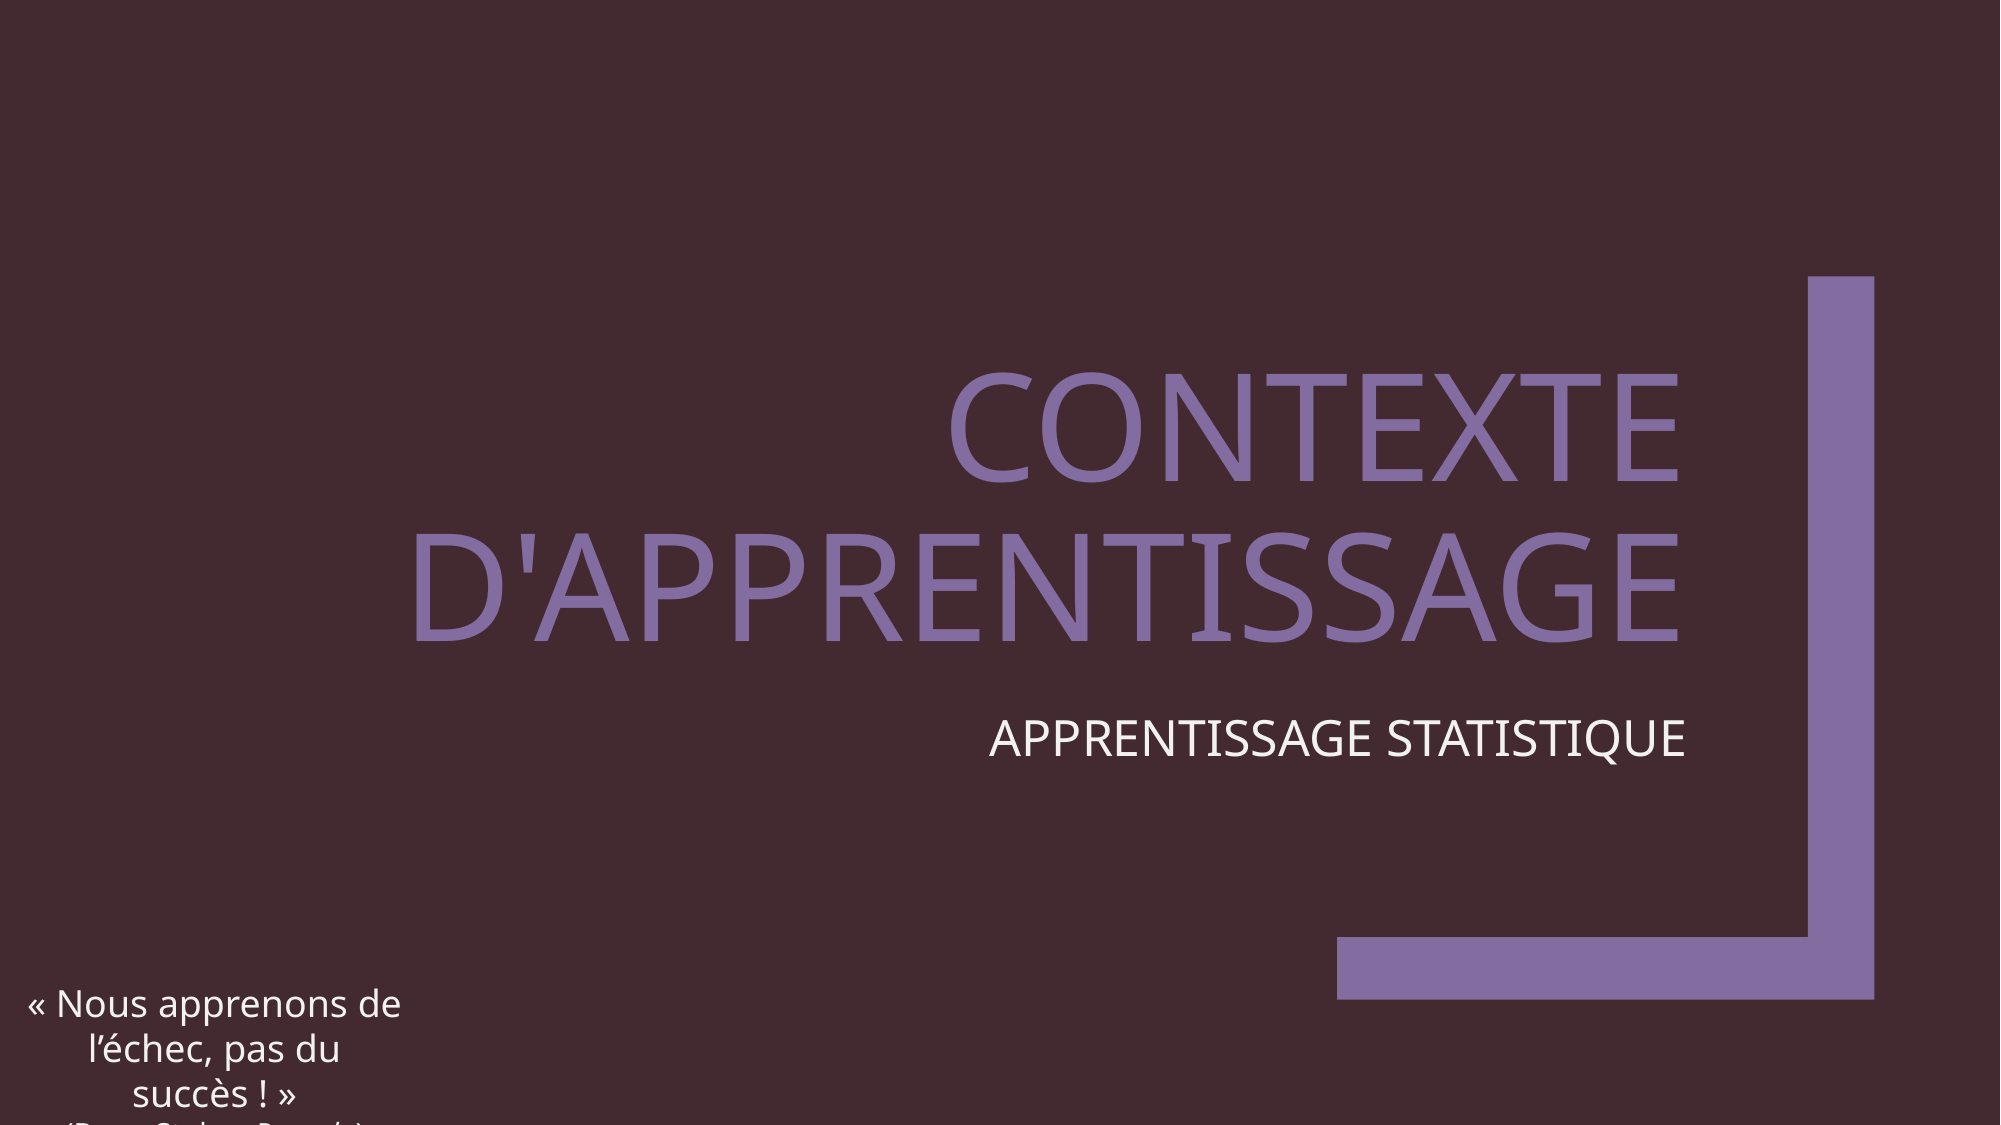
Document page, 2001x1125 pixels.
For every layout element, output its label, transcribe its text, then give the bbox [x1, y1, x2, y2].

list APPRENTISSAGE STATISTIQUE [125, 691, 1703, 880]
text_box « Nous apprenons de l’échec, pas du succès ! » (Bram Stoker, Dracula) [0, 973, 430, 1125]
title CONTEXTE D'APPRENTISSAGE [125, 213, 1703, 682]
